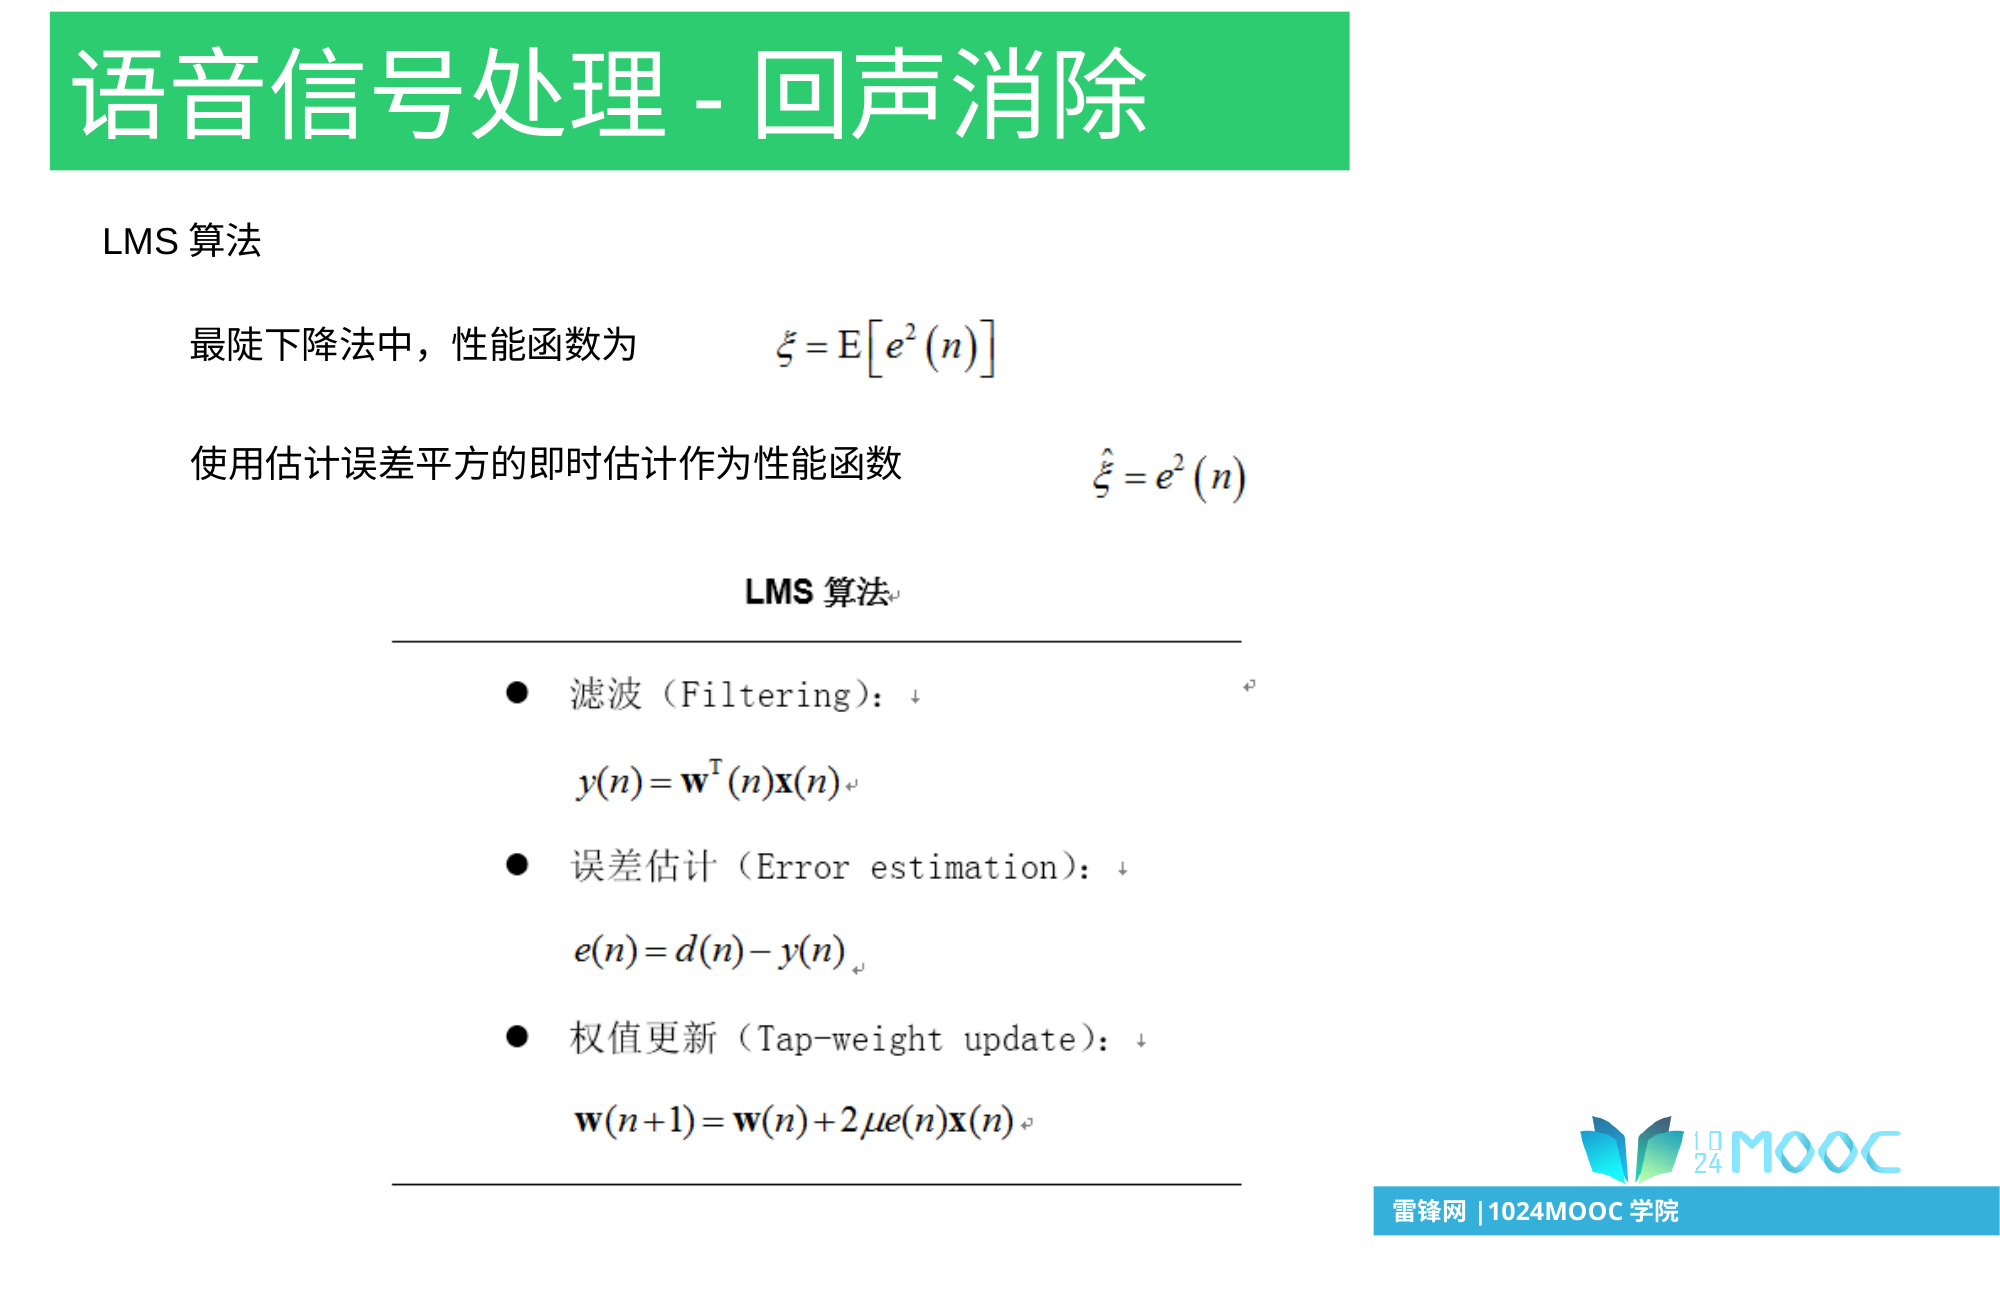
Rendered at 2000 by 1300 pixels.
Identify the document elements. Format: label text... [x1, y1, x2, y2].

picture [362, 562, 1279, 1206]
picture [745, 299, 1026, 389]
picture [1567, 1102, 1927, 1186]
text_box 最陡下降法中，性能函数为 [174, 313, 655, 374]
text_box LMS算法 [87, 209, 503, 270]
picture [1037, 414, 1279, 520]
text_box 使用估计误差平方的即时估计作为性能函数 [175, 432, 919, 492]
title 语音信号处理-回声消除 [49, 11, 1350, 171]
